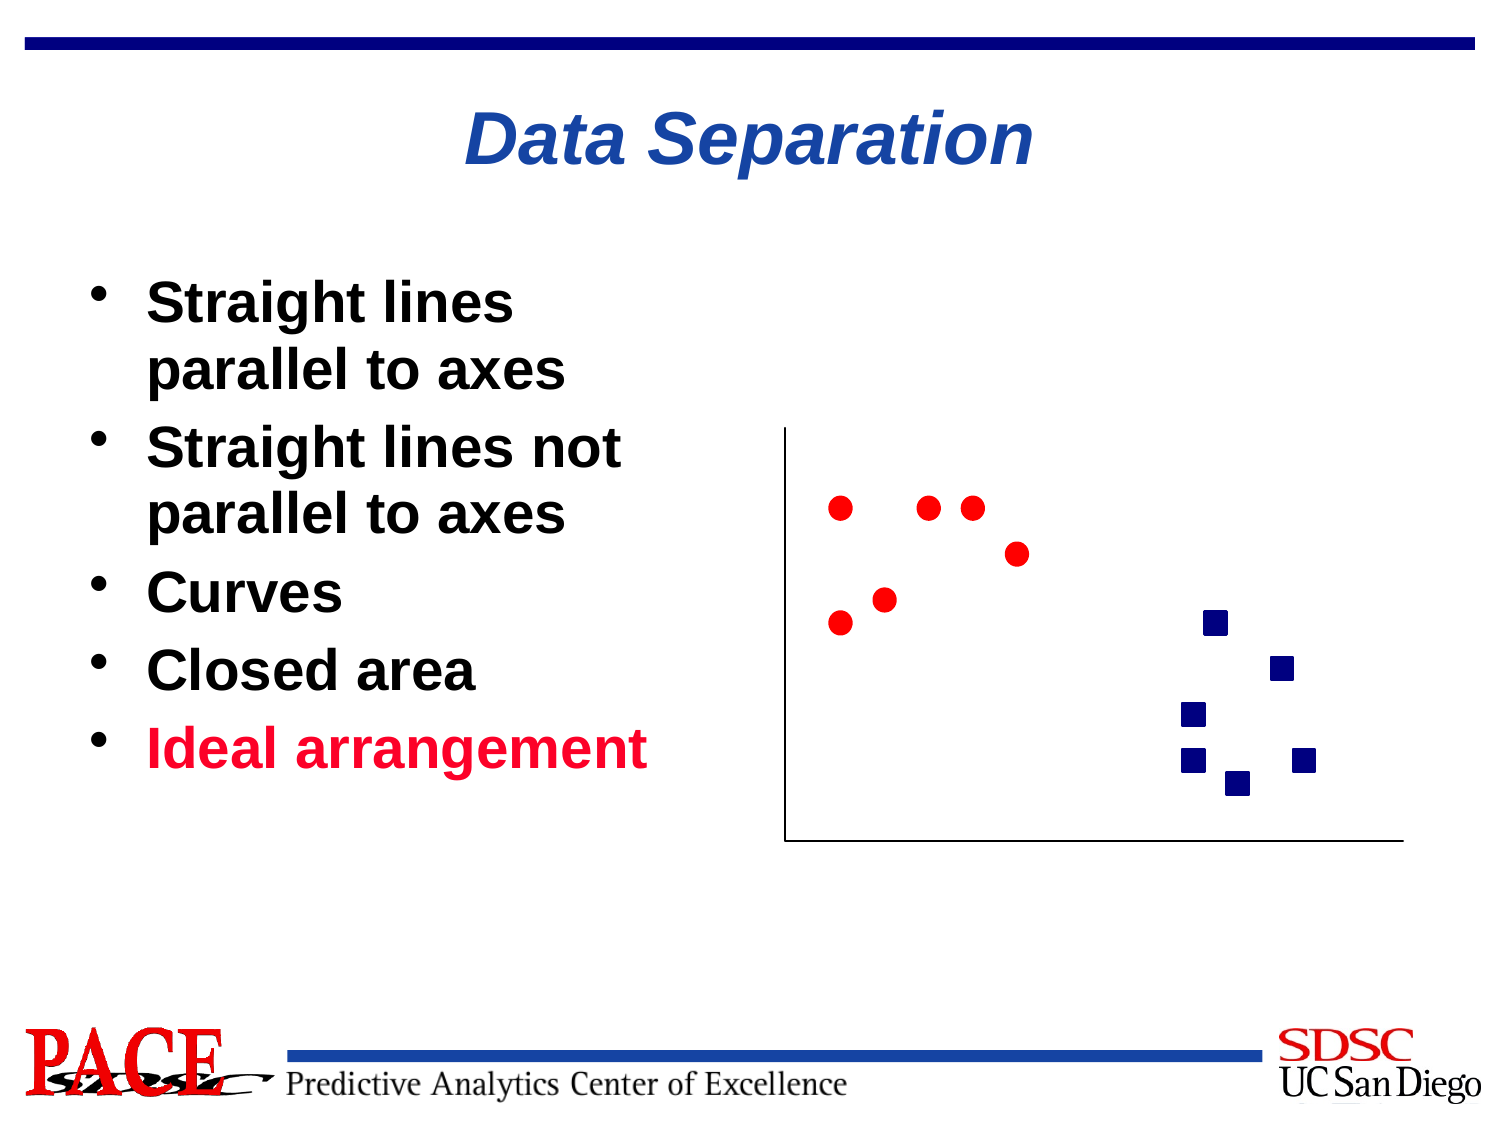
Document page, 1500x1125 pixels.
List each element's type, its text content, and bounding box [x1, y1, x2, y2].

picture [25, 1025, 276, 1101]
picture [286, 1064, 858, 1103]
title Data Separation [75, 45, 1425, 233]
list Straight lines parallel to axes Straight lines not parallel to axes Curves Closed area Ideal arrangement [75, 262, 737, 1007]
picture [1279, 1028, 1413, 1061]
picture [1279, 1066, 1481, 1104]
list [763, 404, 1426, 864]
